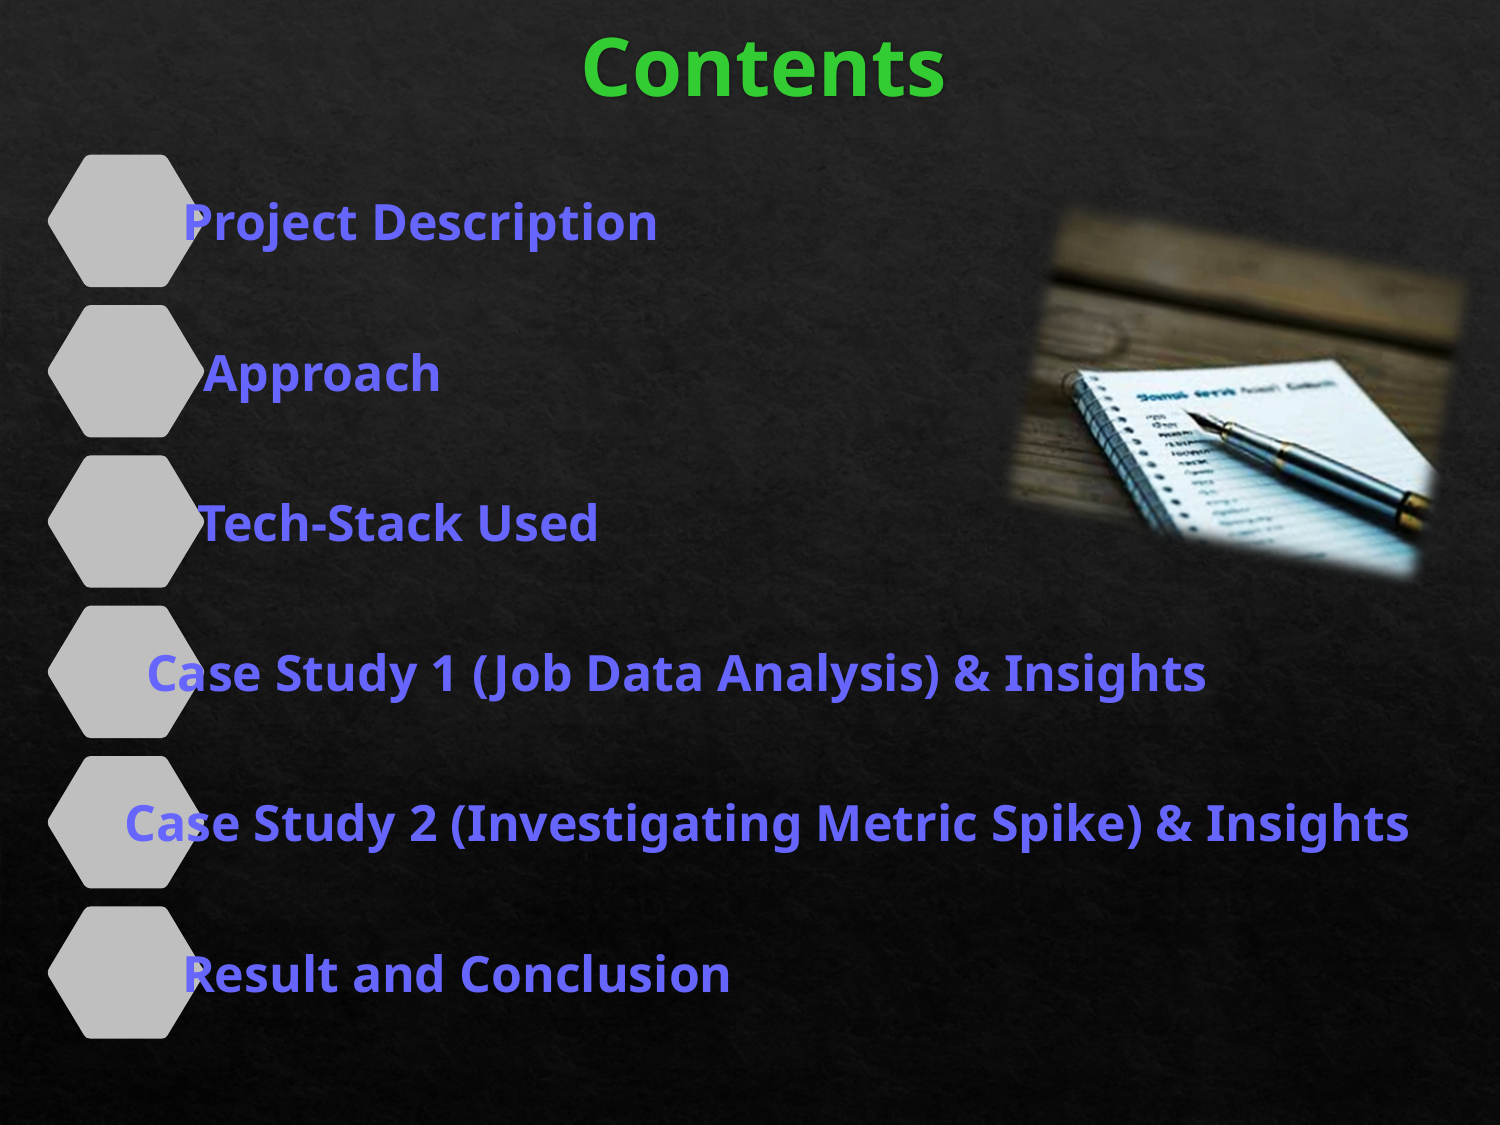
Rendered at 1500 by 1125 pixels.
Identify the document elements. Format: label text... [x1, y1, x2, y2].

text_box [47, 906, 183, 1039]
text_box [47, 154, 183, 288]
text_box Result and Conclusion [167, 934, 748, 1010]
text_box Approach [188, 334, 458, 409]
title Contents [183, 7, 1345, 121]
text_box Tech-Stack Used [183, 483, 616, 559]
text_box Case Study 2 (Investigating Metric Spike) & Insights [110, 783, 1439, 859]
text_box Project Description [167, 183, 675, 258]
text_box [47, 305, 188, 438]
text_box [47, 756, 184, 889]
picture [986, 183, 1489, 598]
text_box [47, 605, 183, 739]
text_box [47, 455, 183, 588]
text_box Case Study 1 (Job Data Analysis) & Insights [131, 633, 1236, 709]
